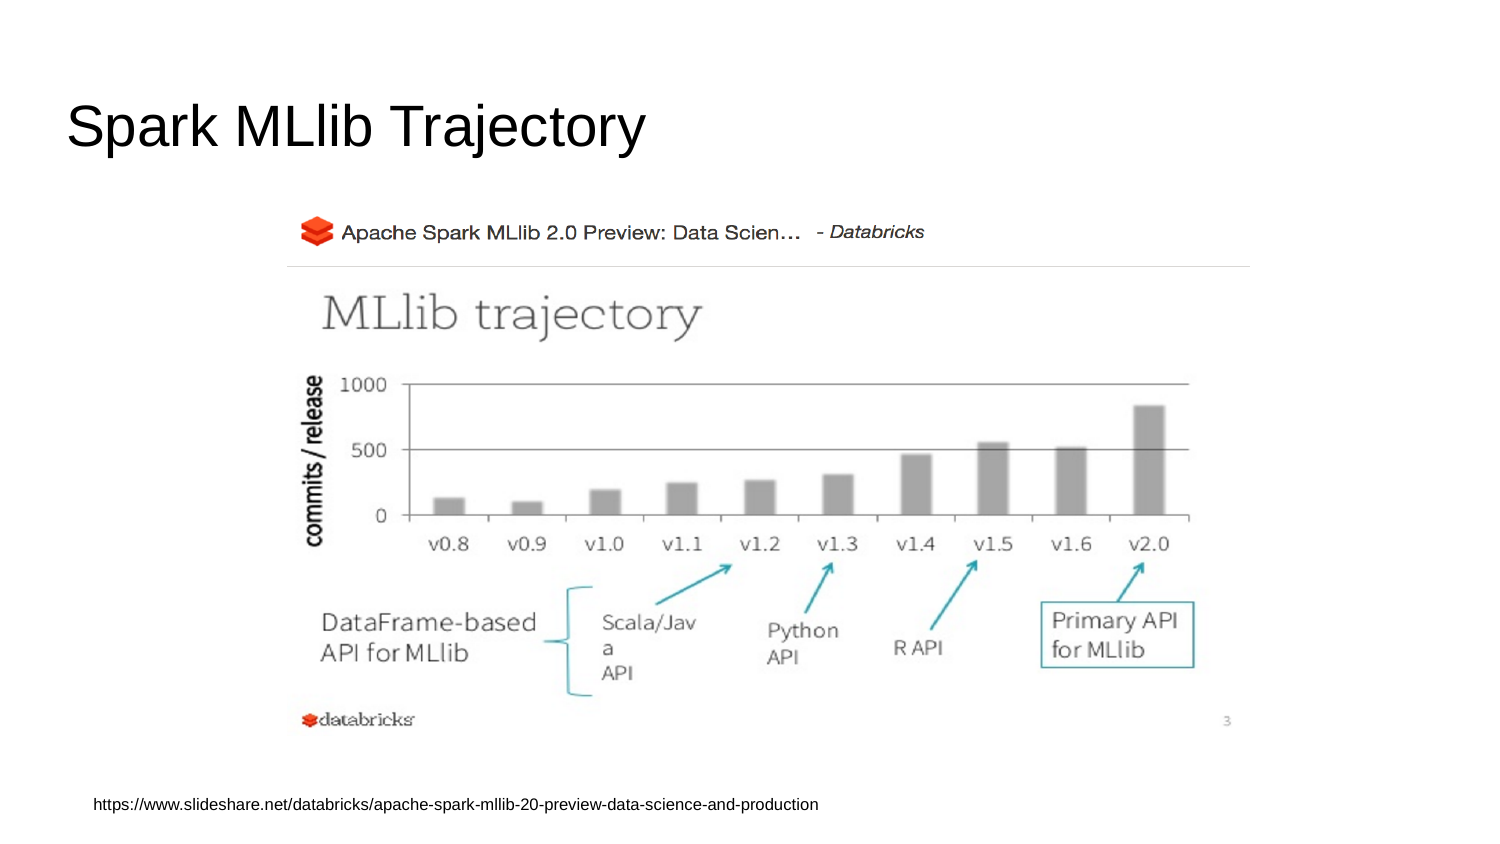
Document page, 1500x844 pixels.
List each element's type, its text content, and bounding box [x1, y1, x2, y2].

text_box https://www.slideshare.net/databricks/apache-spark-mllib-20-preview-data-science-and-production [78, 771, 907, 836]
title Spark MLlib Trajectory [51, 72, 1449, 167]
picture [287, 199, 1250, 736]
